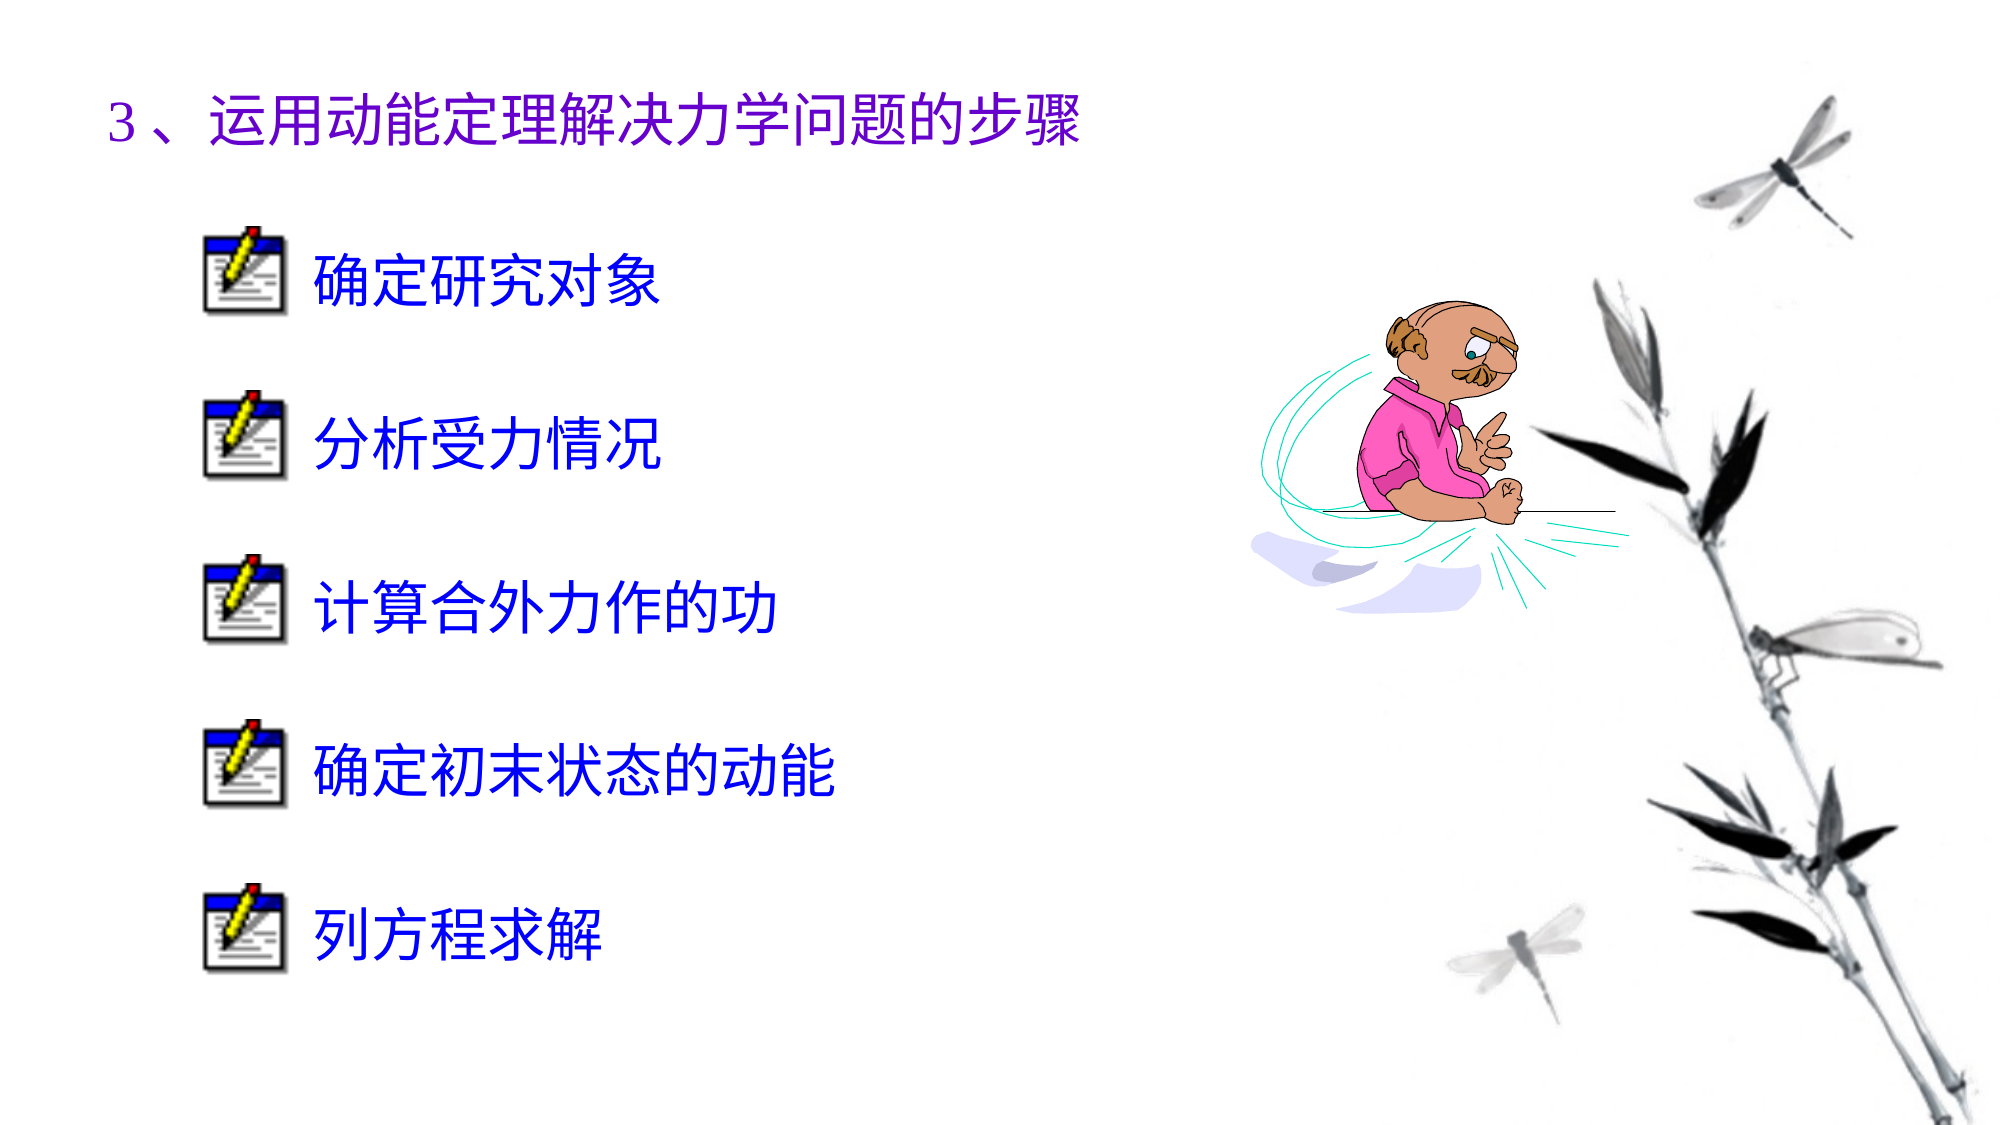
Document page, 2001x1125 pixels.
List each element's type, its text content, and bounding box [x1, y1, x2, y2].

picture [1376, 61, 2000, 1125]
picture [201, 554, 293, 650]
text_box 3、运用动能定理解决力学问题的步骤 [92, 75, 1420, 161]
text_box 分析受力情况 [298, 399, 898, 485]
picture [201, 883, 293, 979]
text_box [1249, 299, 1630, 615]
text_box 确定初末状态的动能 [298, 726, 973, 812]
picture [201, 390, 293, 486]
text_box 确定研究对象 [298, 236, 774, 322]
text_box 计算合外力作的功 [298, 563, 961, 649]
text_box 列方程求解 [298, 890, 786, 976]
picture [201, 226, 293, 321]
picture [201, 719, 293, 815]
